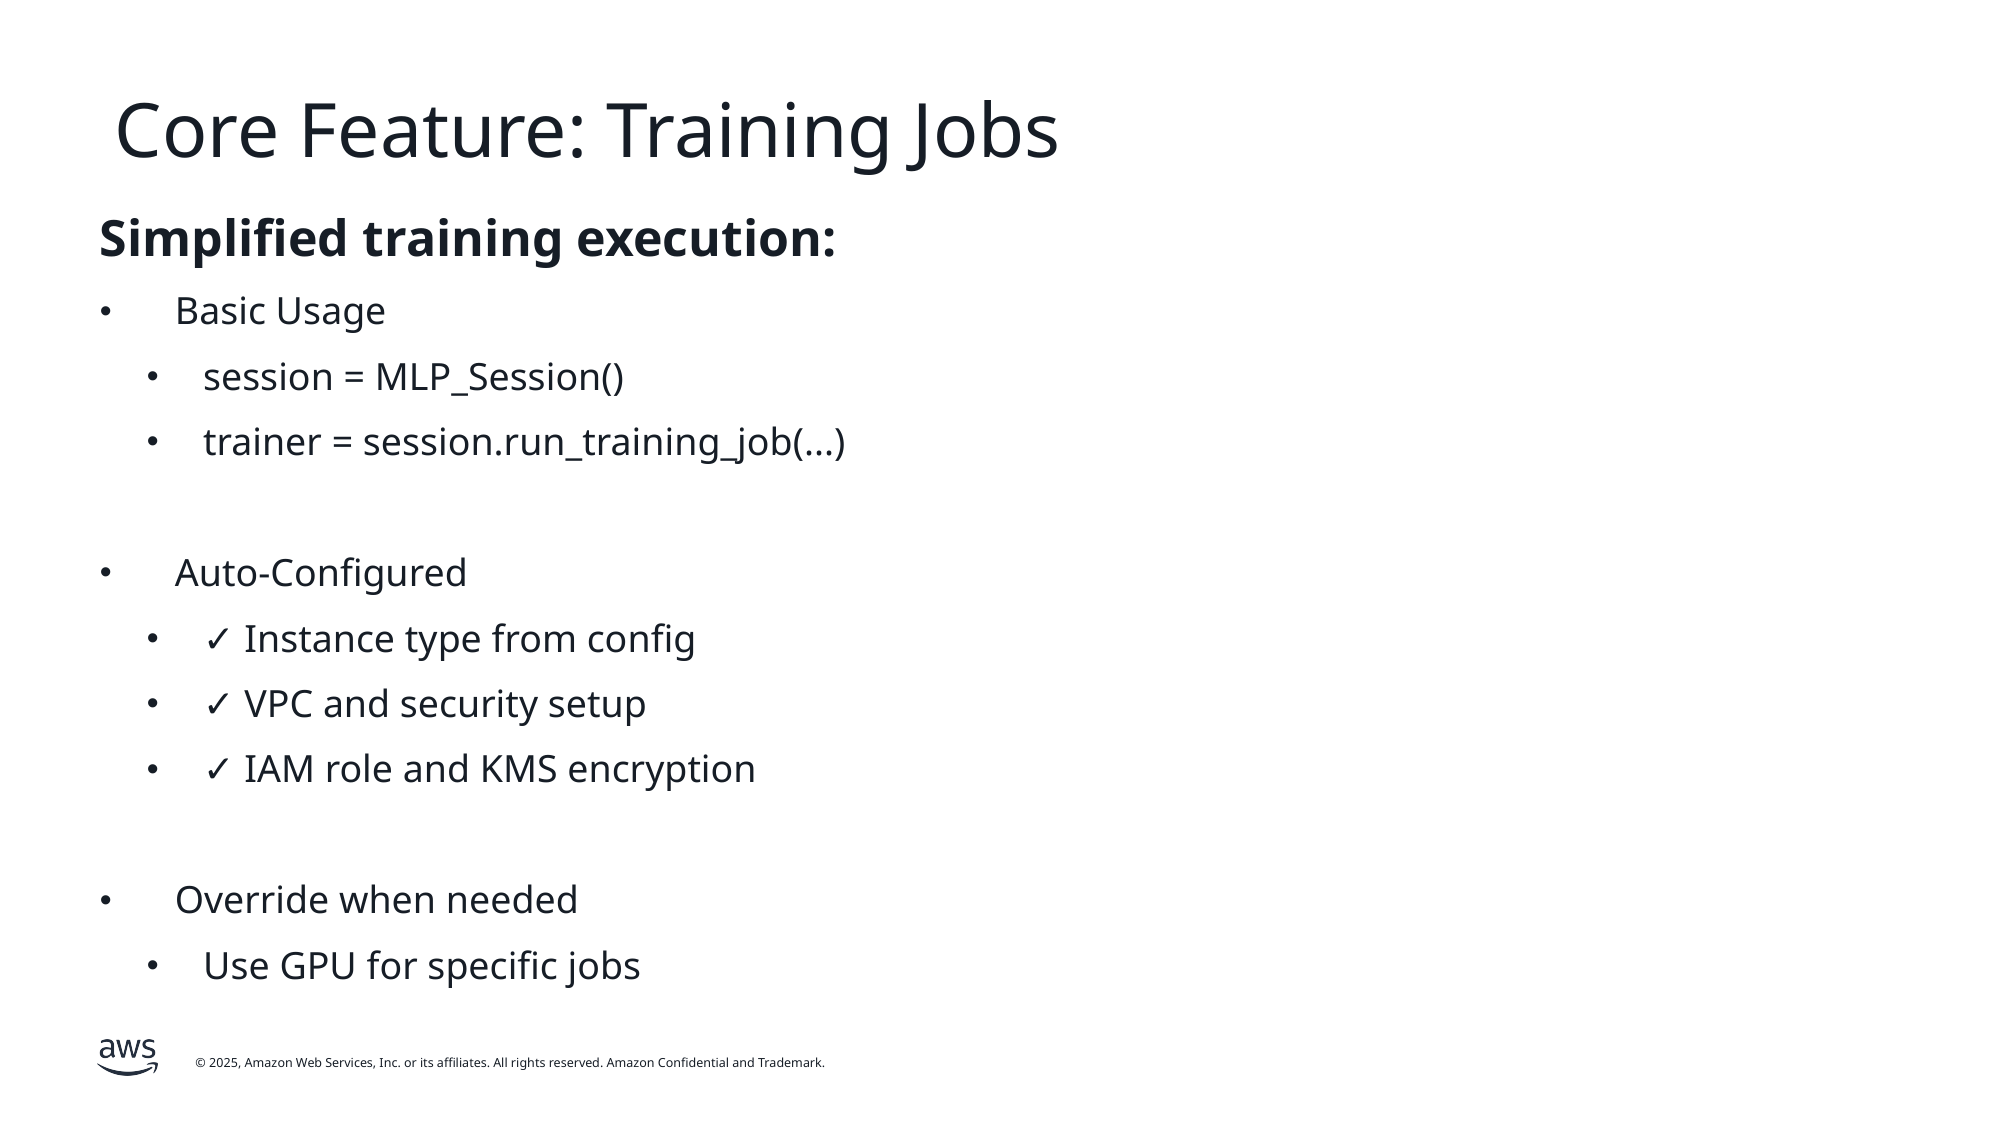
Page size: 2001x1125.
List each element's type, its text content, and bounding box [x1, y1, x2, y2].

picture [97, 1039, 158, 1076]
list Simplified training execution: Basic Usage session = MLP_Session() trainer = session.run_training_job(...) Auto-Configured ✓ Instance type from config ✓ VPC and security setup ✓ IAM role and KMS encryption Override when needed Use GPU for specific jobs [99, 206, 1900, 1004]
title Core Feature: Training Jobs [99, 88, 1900, 177]
